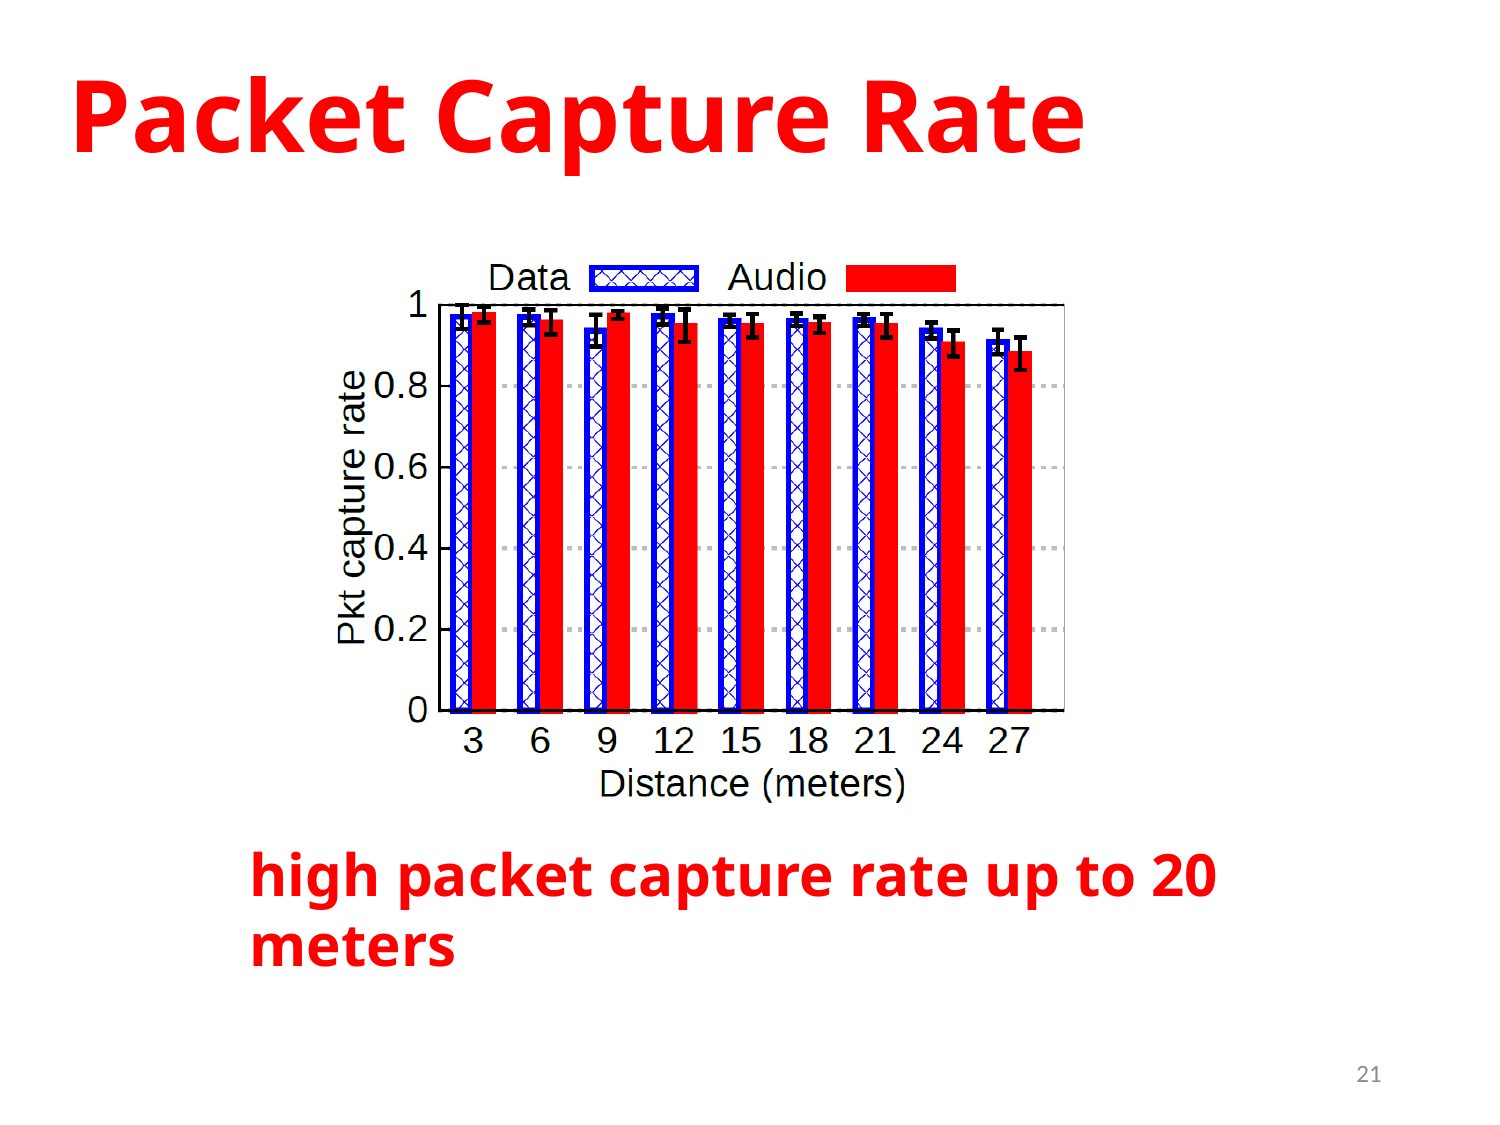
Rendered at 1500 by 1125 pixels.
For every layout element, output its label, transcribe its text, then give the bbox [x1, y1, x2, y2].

slide_number 21 [1059, 1042, 1397, 1103]
text_box high packet capture rate up to 20 meters [234, 830, 1287, 985]
text_box Packet Capture Rate [53, 34, 1423, 192]
picture [337, 260, 1065, 803]
